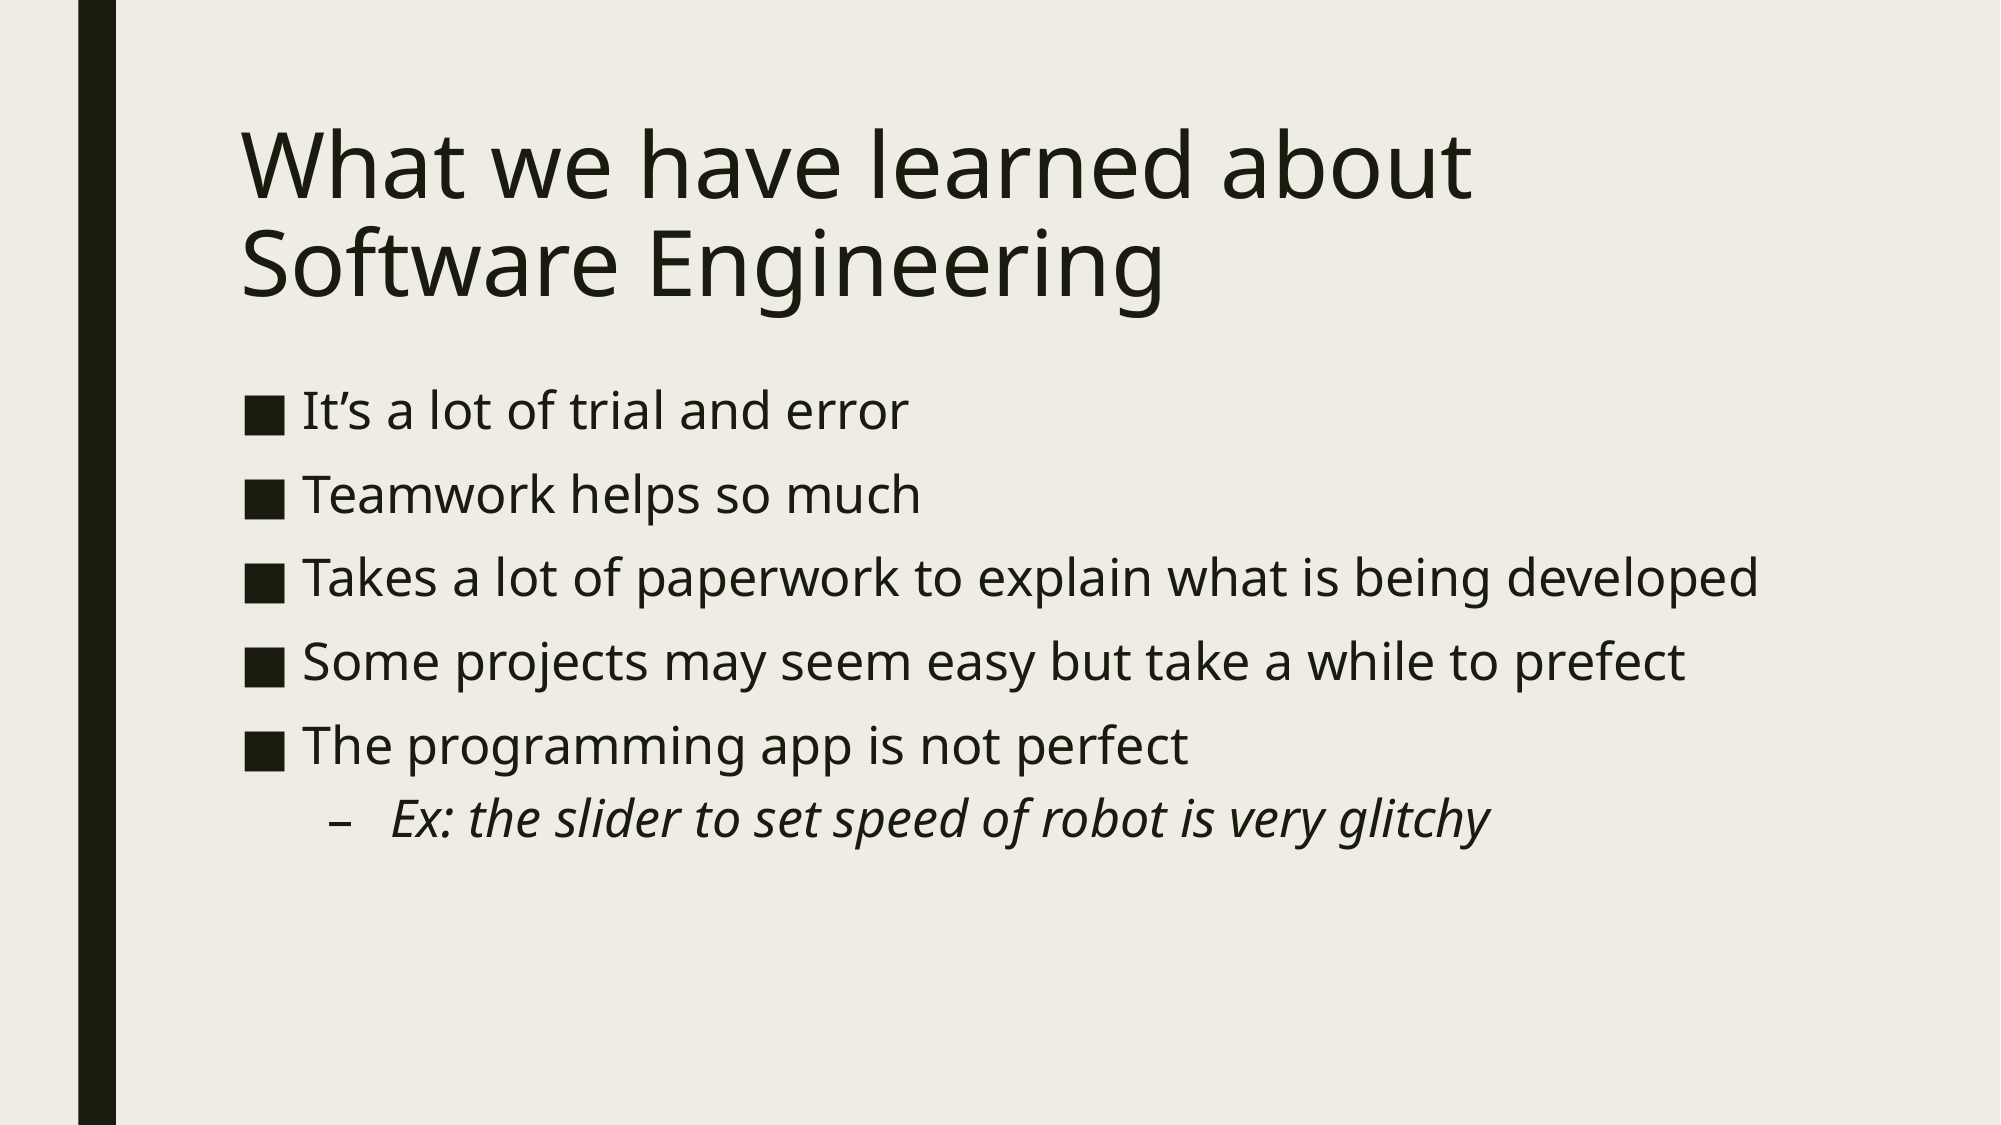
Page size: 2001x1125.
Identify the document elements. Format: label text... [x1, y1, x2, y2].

title What we have learned about Software Engineering [225, 112, 1800, 357]
list It’s a lot of trial and error Teamwork helps so much Takes a lot of paperwork to explain what is being developed Some projects may seem easy but take a while to prefect The programming app is not perfect Ex: the slider to set speed of robot is very glitchy [225, 375, 1800, 963]
